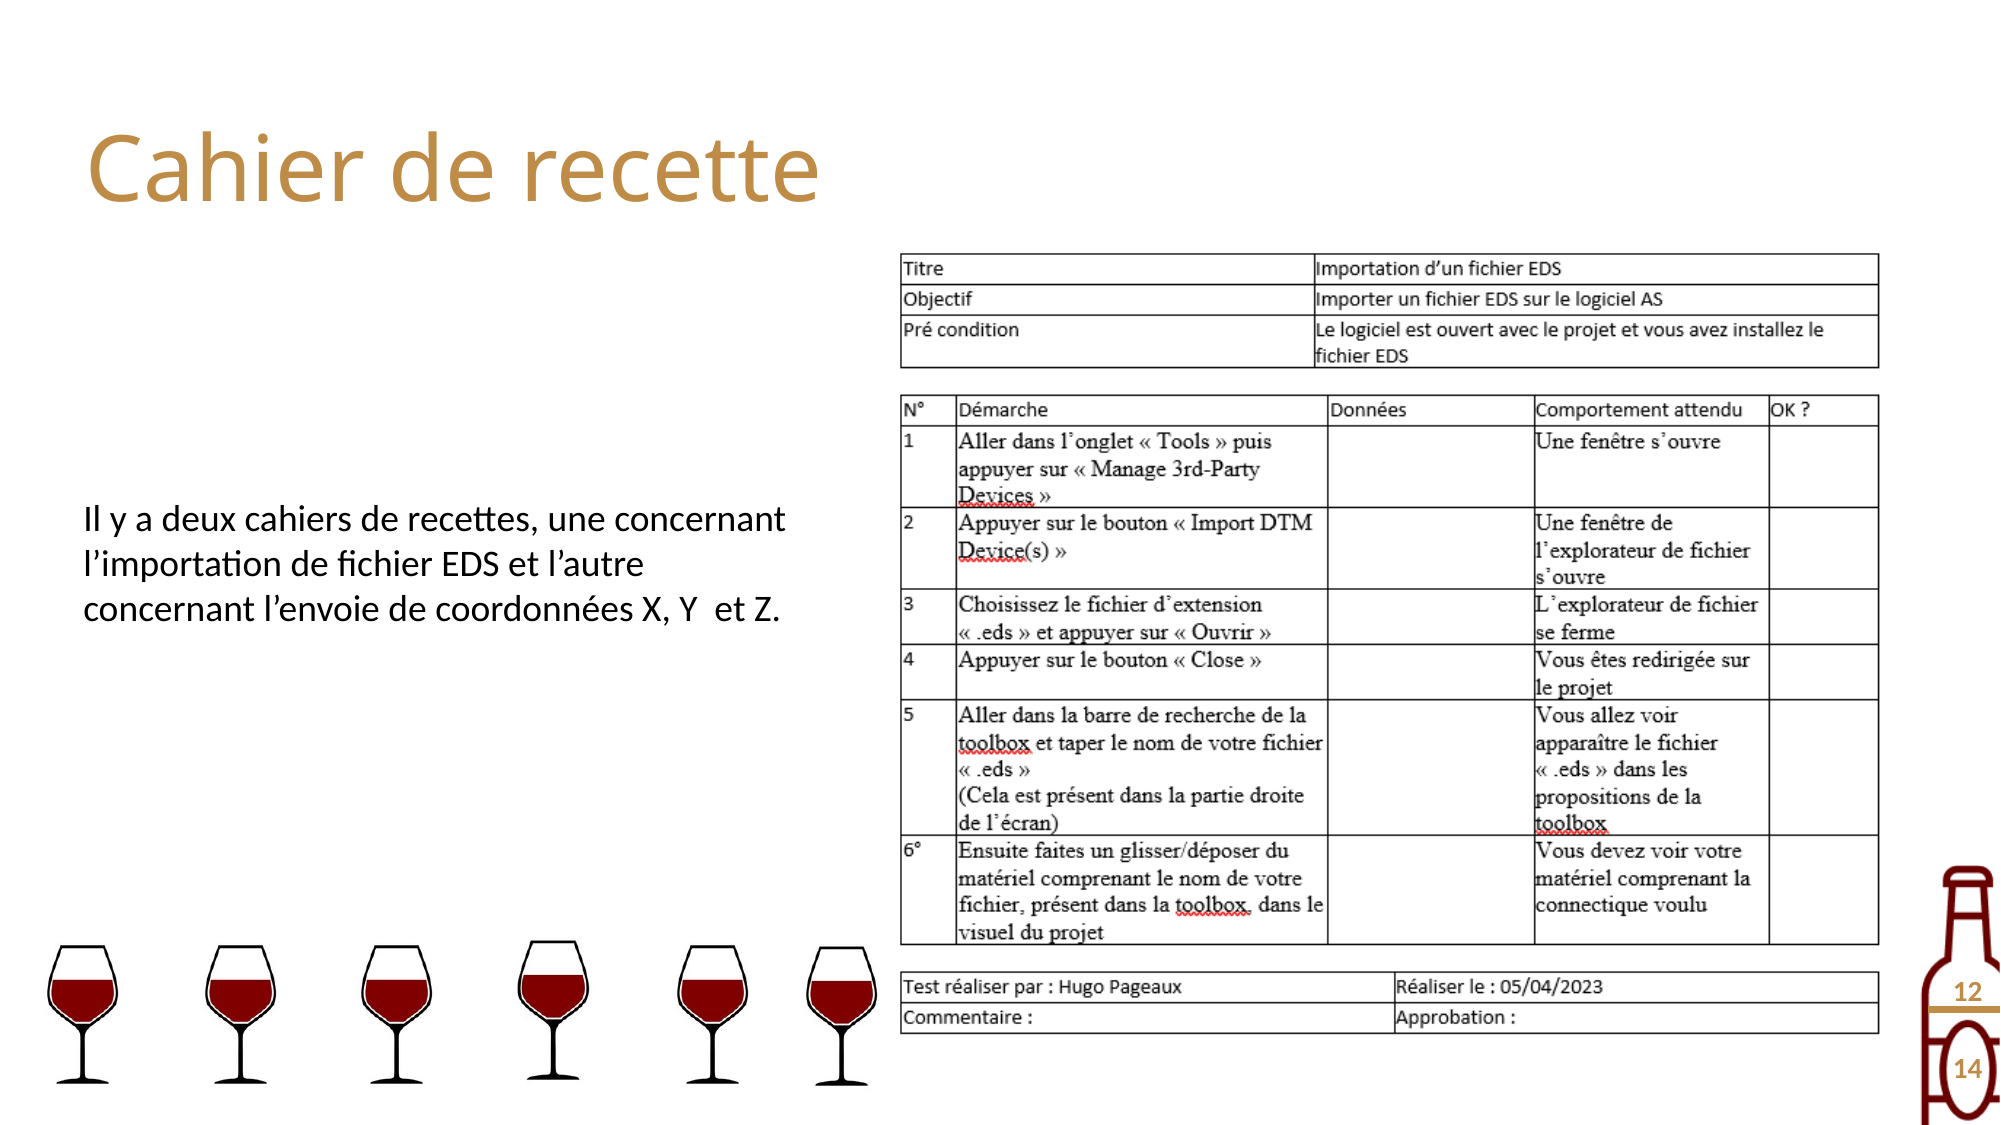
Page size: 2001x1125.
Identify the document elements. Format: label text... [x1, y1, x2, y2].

text_box Il y a deux cahiers de recettes, une concernant l’importation de fichier EDS et l’autre concernant l’envoie de coordonnées X, Y et Z. [68, 486, 816, 637]
picture [355, 933, 446, 1098]
picture [198, 933, 286, 1098]
picture [670, 933, 758, 1098]
picture [511, 929, 603, 1098]
picture [800, 935, 888, 1099]
picture [1905, 865, 2000, 1125]
title Cahier de recette [70, 63, 1000, 281]
picture [899, 252, 1881, 1043]
picture [41, 933, 128, 1098]
